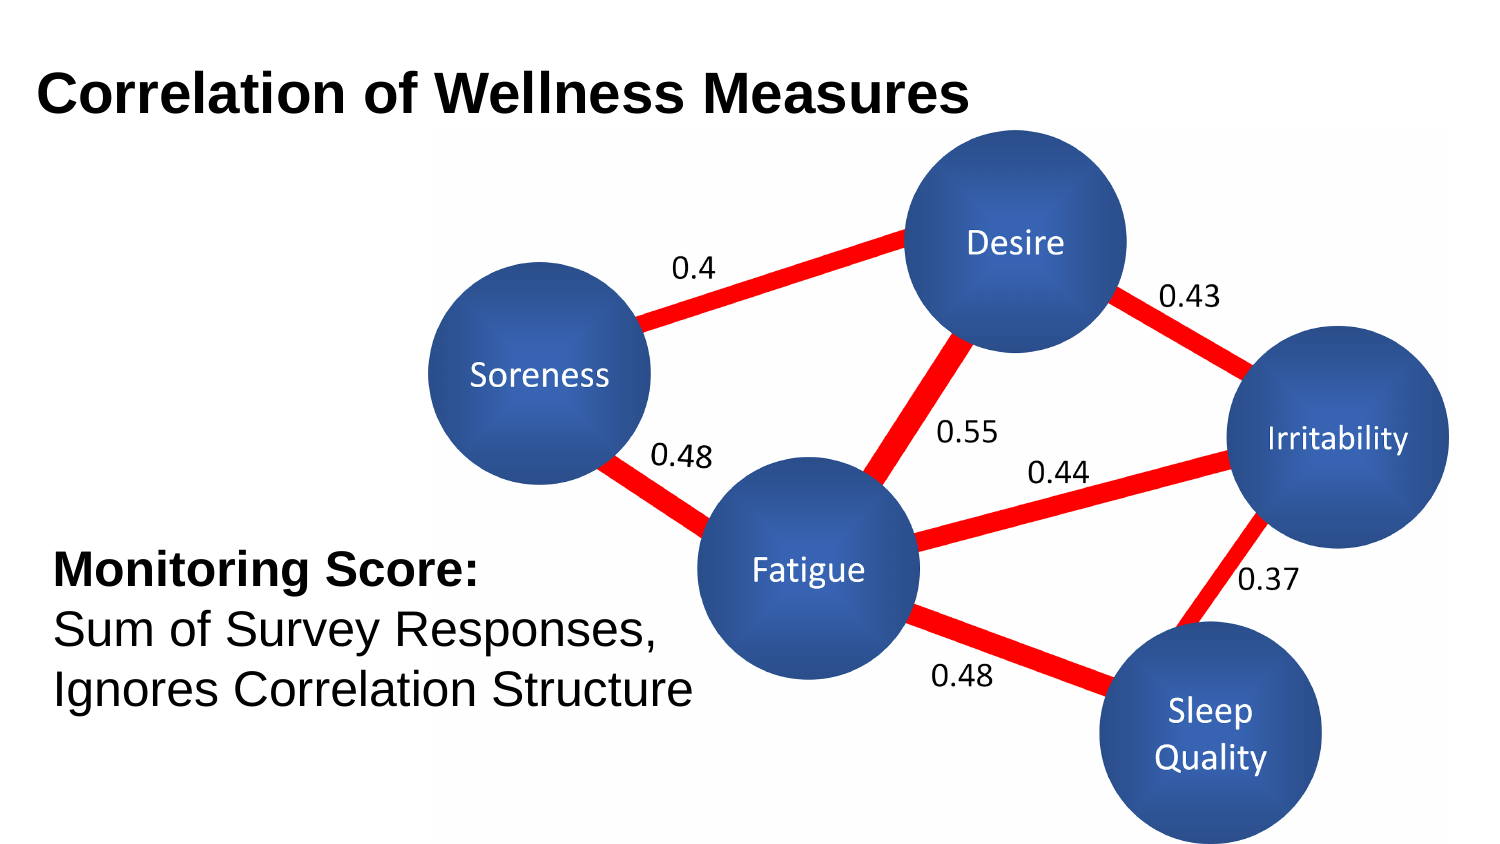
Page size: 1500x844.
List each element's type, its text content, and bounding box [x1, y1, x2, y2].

title Correlation of Wellness Measures [21, 40, 1419, 134]
picture [428, 130, 1450, 844]
text_box [235, 595, 423, 736]
text_box Monitoring Score: Sum of Survey Responses, Ignores Correlation Structure [37, 521, 423, 805]
